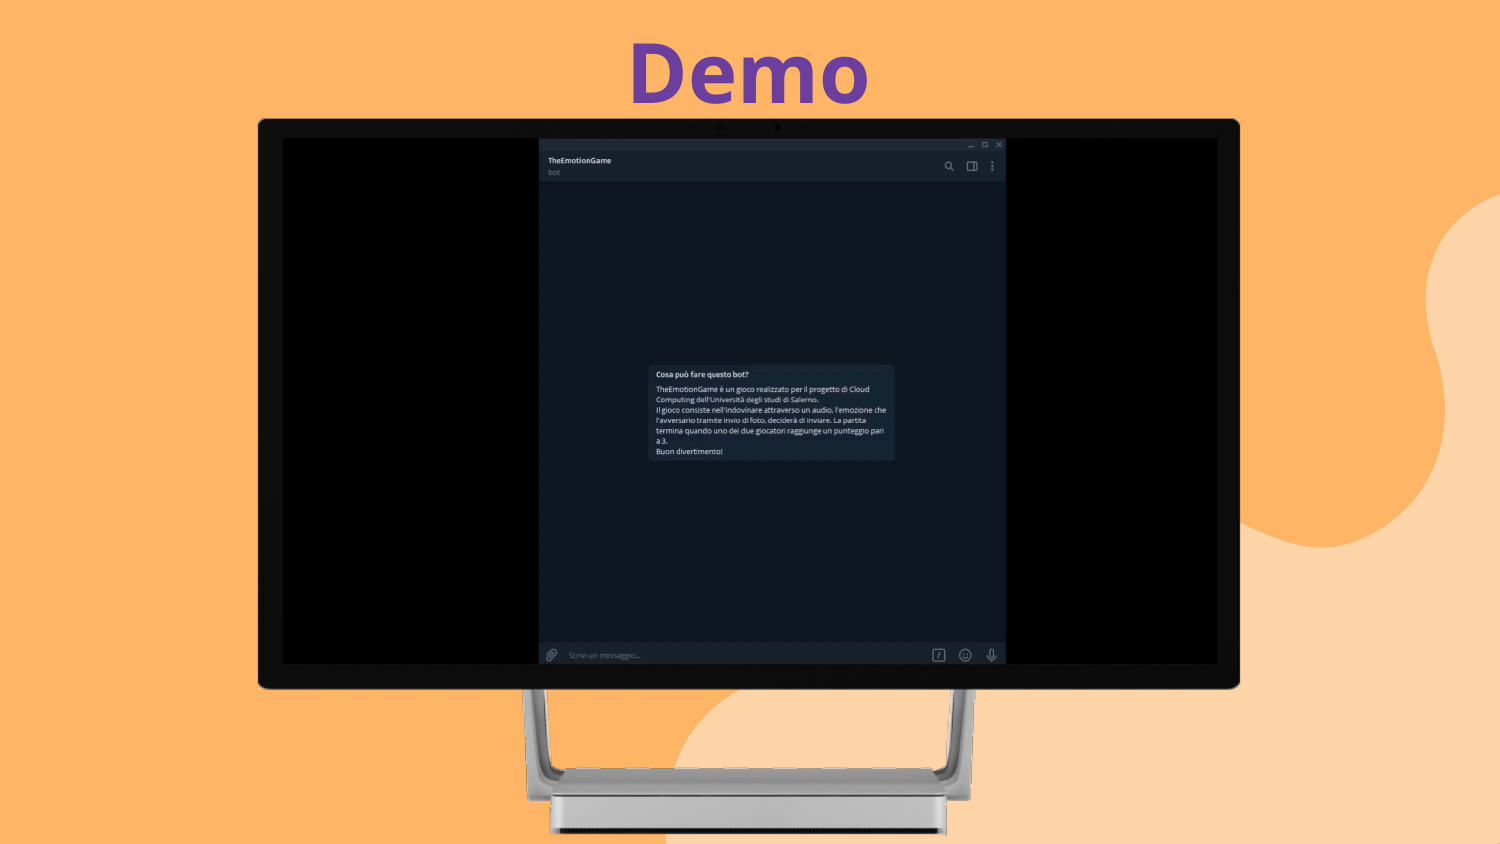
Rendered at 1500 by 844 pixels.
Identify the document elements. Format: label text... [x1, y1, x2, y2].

title Demo [469, 5, 1028, 73]
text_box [282, 137, 1218, 665]
picture [231, 75, 1266, 844]
